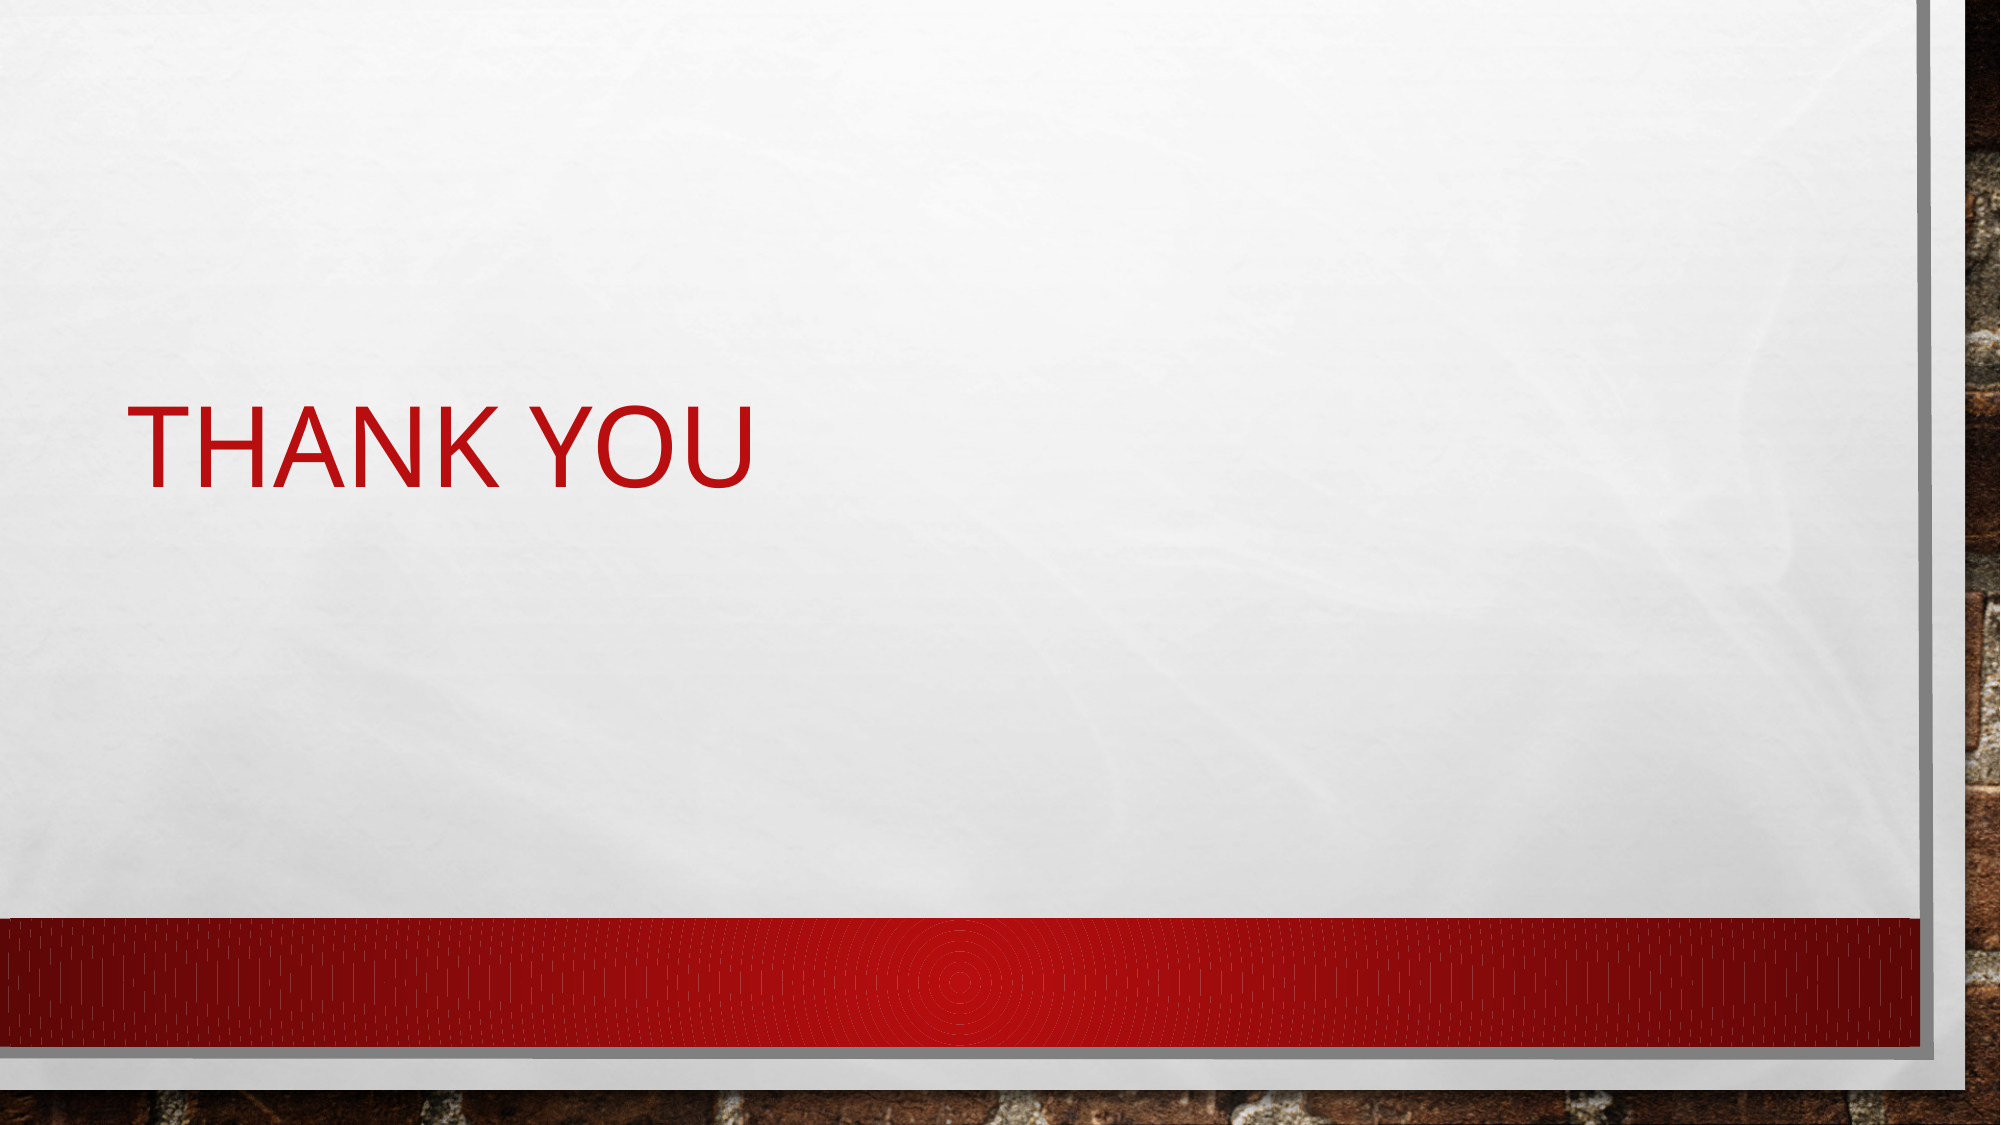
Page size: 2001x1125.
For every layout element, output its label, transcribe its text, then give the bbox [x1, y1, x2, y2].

title THANK YOU [112, 112, 1818, 790]
picture [0, 0, 2000, 1125]
